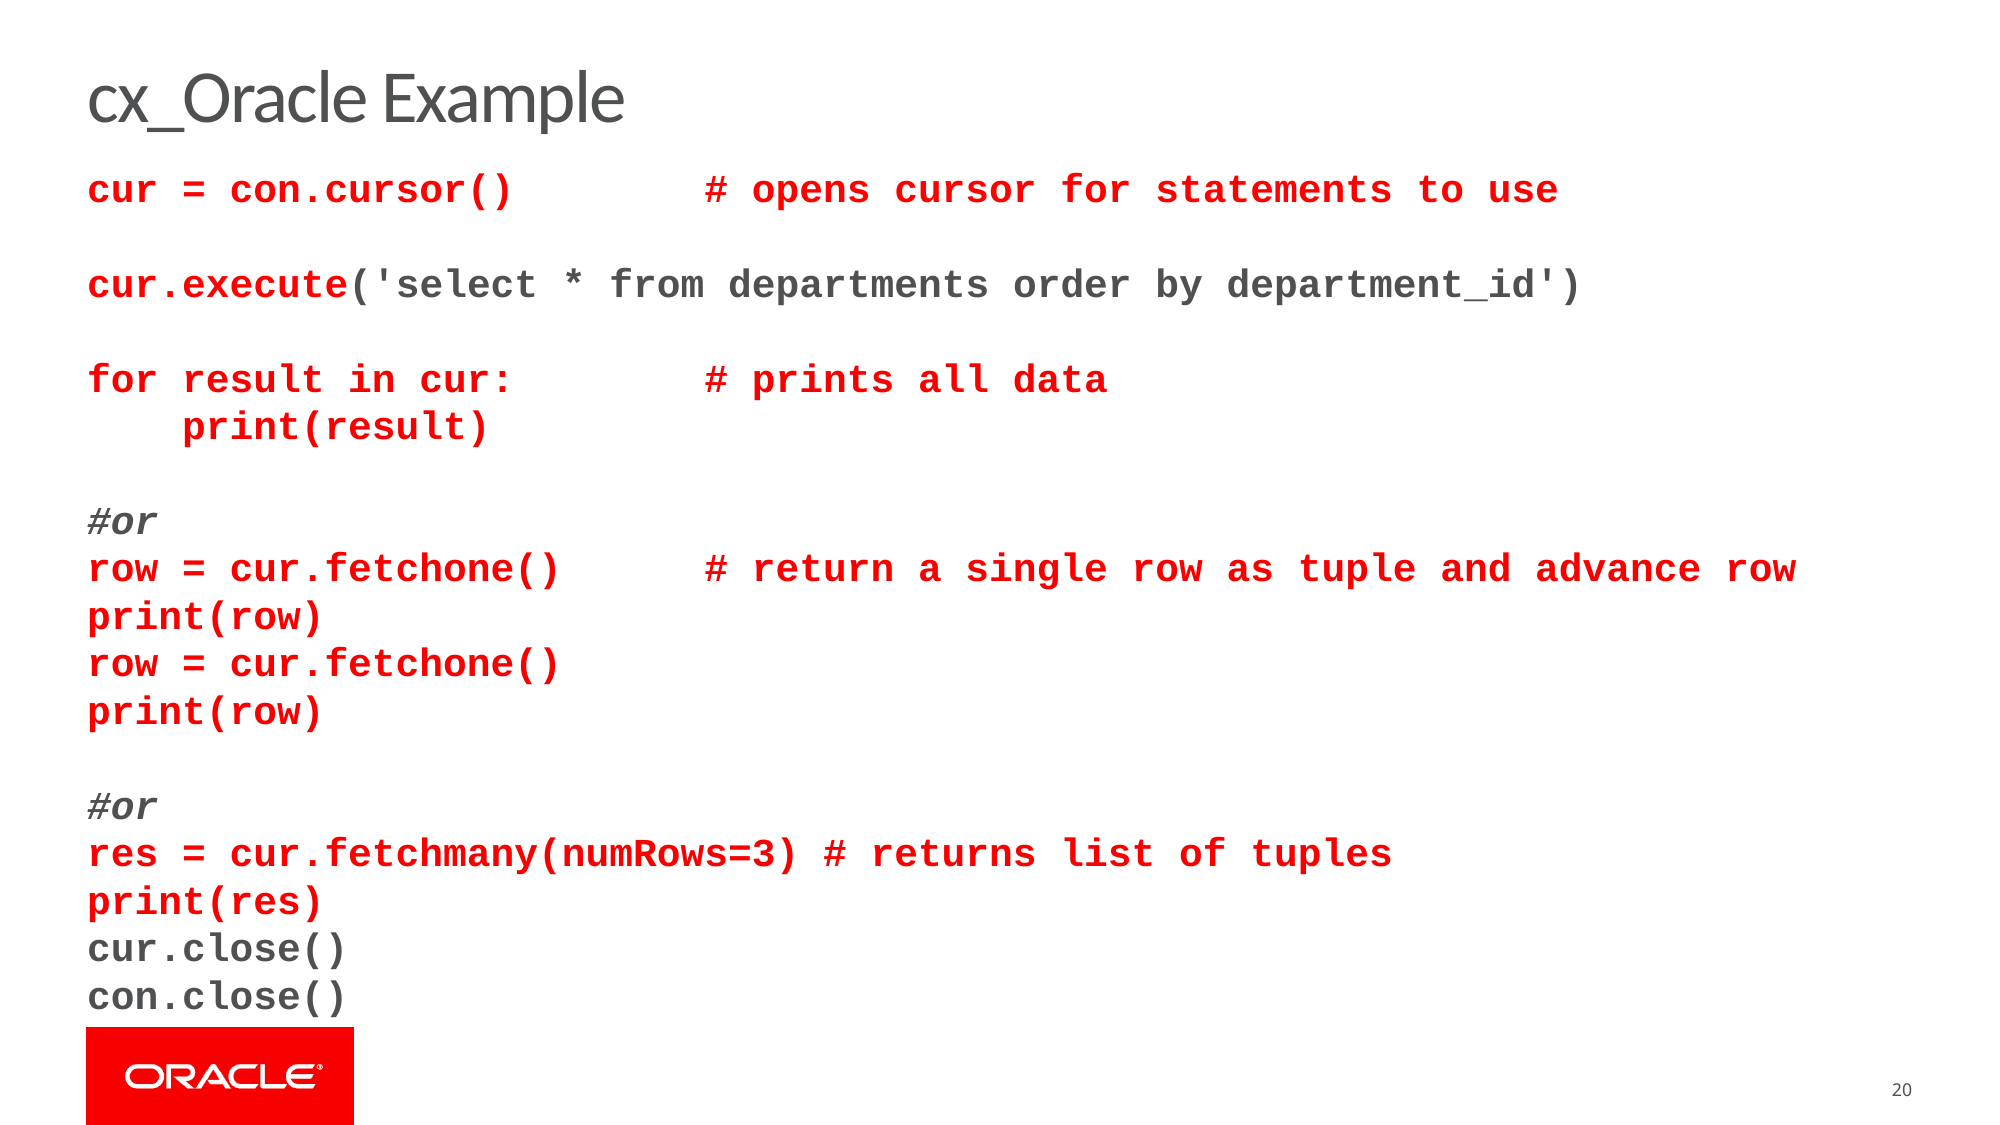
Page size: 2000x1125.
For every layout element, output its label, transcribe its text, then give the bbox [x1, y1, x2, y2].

slide_number 20 [1849, 1075, 1913, 1106]
title cx_Oracle Example [87, 66, 1913, 138]
list cur = con.cursor() # opens cursor for statements to use cur.execute('select * from departments order by department_id') for result in cur: # prints all data print(result) #or row = cur.fetchone() # return a single row as tuple and advance row print(row) row = cur.fetchone() print(row) #or res = cur.fetchmany(numRows=3) # returns list of tuples print(res) cur.close() con.close() [87, 162, 1938, 1025]
picture [86, 1027, 354, 1125]
